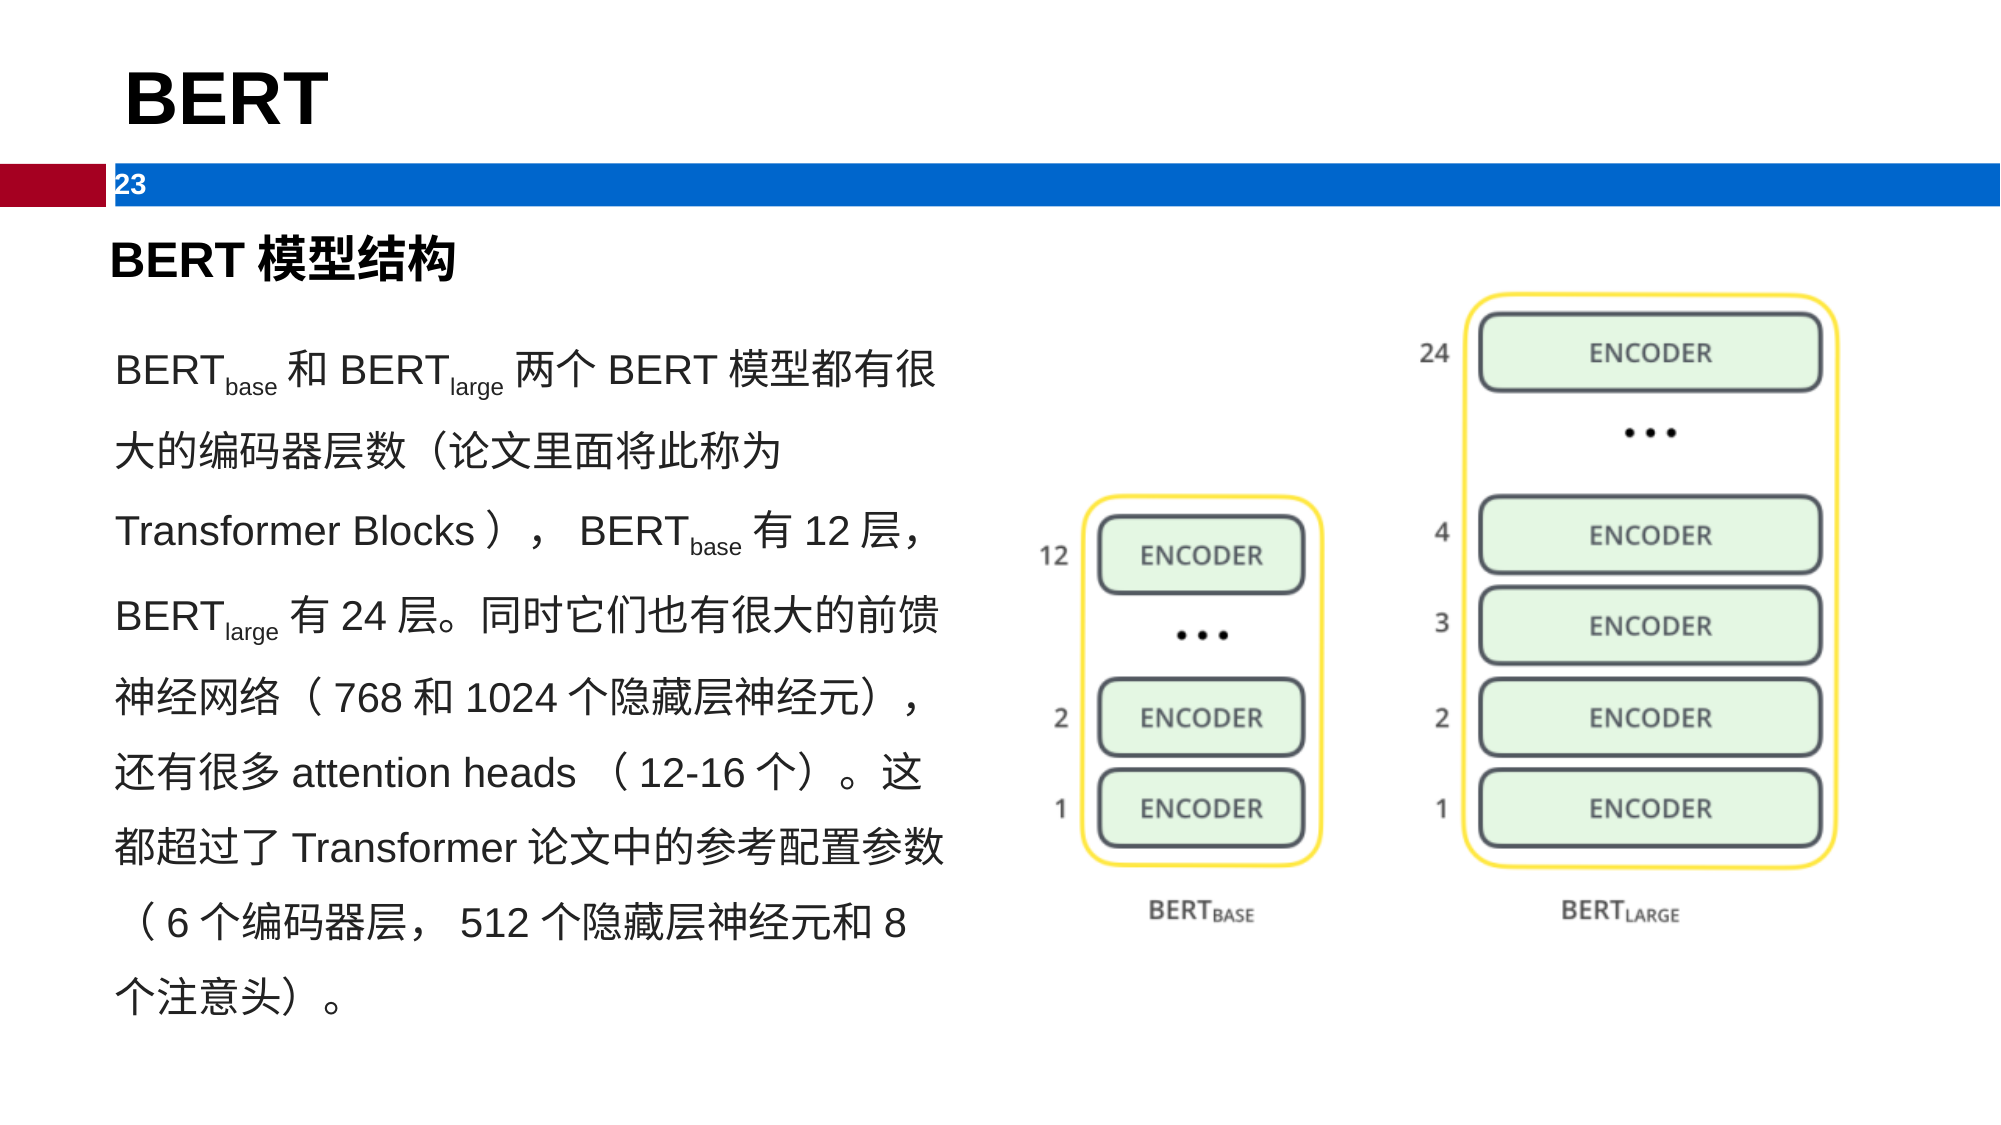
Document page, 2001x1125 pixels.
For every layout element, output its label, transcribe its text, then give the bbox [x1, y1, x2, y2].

title BERT [109, 38, 921, 150]
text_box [1023, 281, 1867, 964]
text_box BERTbase和BERTlarge两个BERT模型都有很大的编码器层数（论文里面将此称为Transformer Blocks），BERTbase有12层，BERTlarge有24层。同时它们也有很大的前馈神经网络（768和1024个隐藏层神经元），还有很多attention heads（12-16个）。这都超过了Transformer论文中的参考配置参数（6个编码器层，512个隐藏层神经元和8个注意头）。 [99, 307, 963, 1028]
text_box BERT模型结构 [94, 220, 472, 296]
